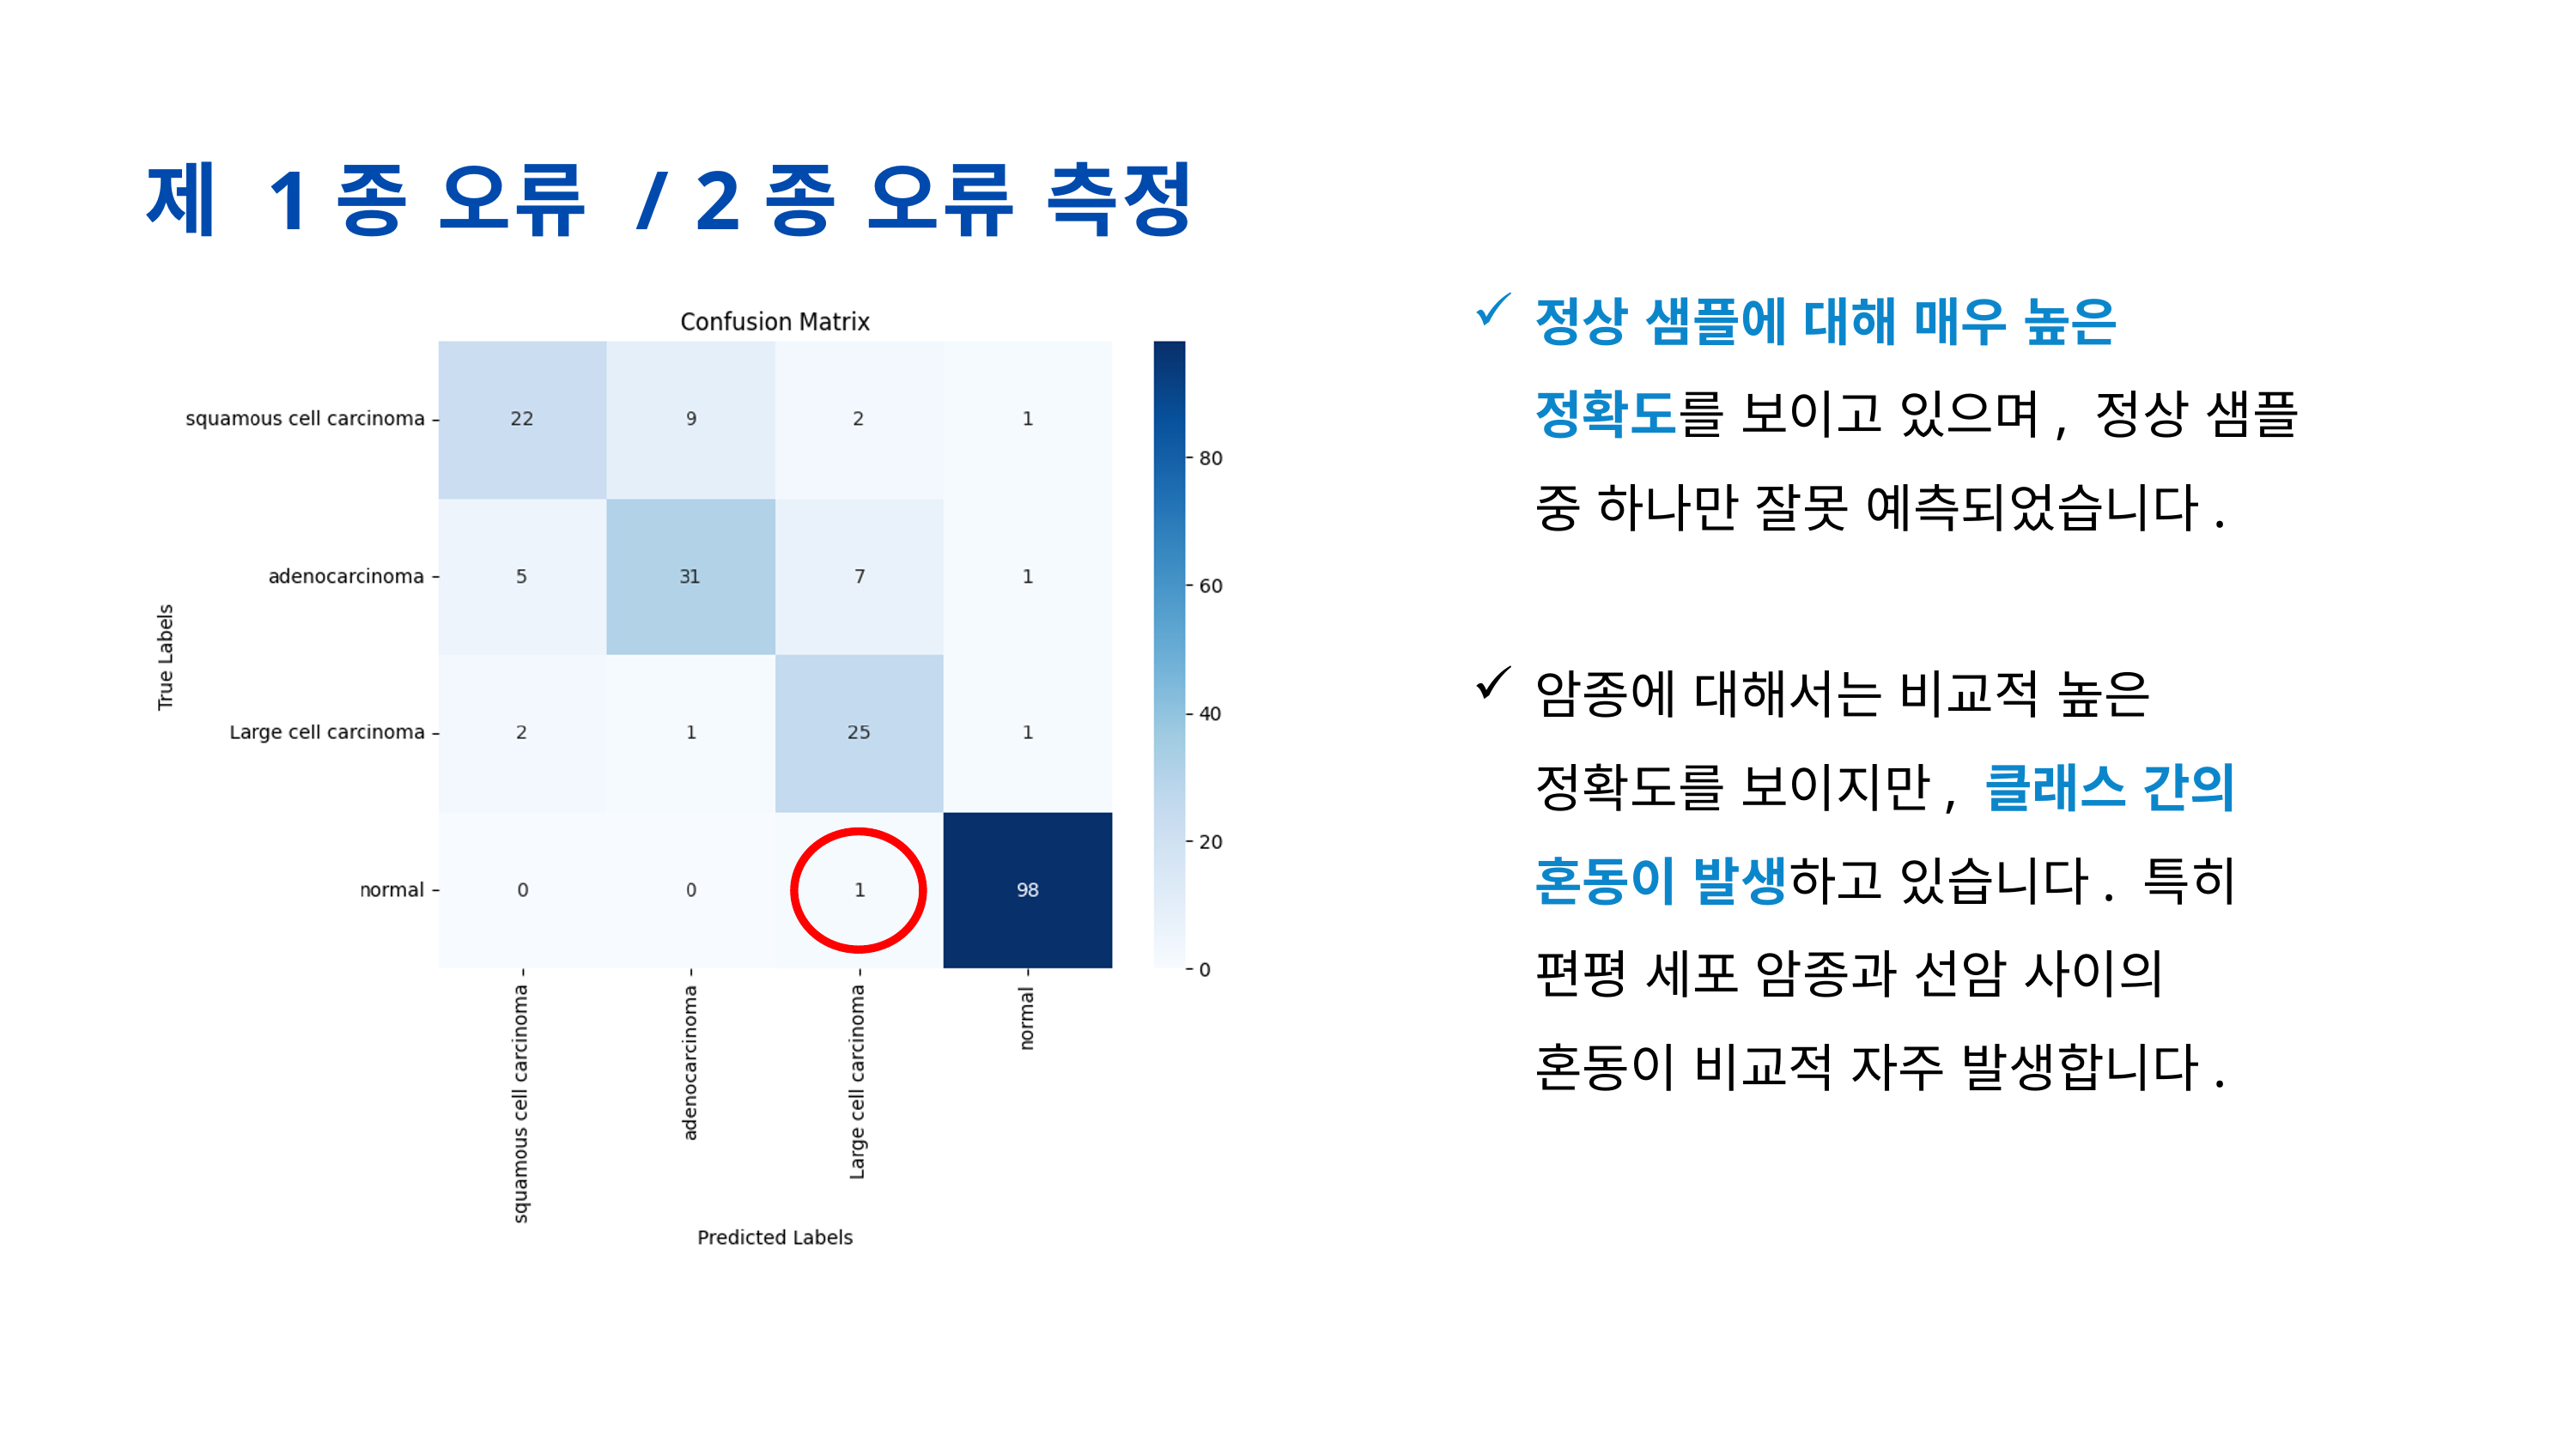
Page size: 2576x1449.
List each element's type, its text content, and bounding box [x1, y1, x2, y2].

picture [144, 297, 1235, 1261]
text_box 정상 샘플에 대해 매우 높은 정확도를 보이고 있으며, 정상 샘플 중 하나만 잘못 예측되었습니다. 암종에 대해서는 비교적 높은 정확도를 보이지만, 클래스 간의 혼동이 발생하고 있습니다. 특히 편평 세포 암종과 선암 사이의 혼동이 비교적 자주 발생합니다. [1459, 252, 2327, 1197]
text_box 제 1종 오류 / 2종 오류 측정 [144, 132, 1460, 246]
